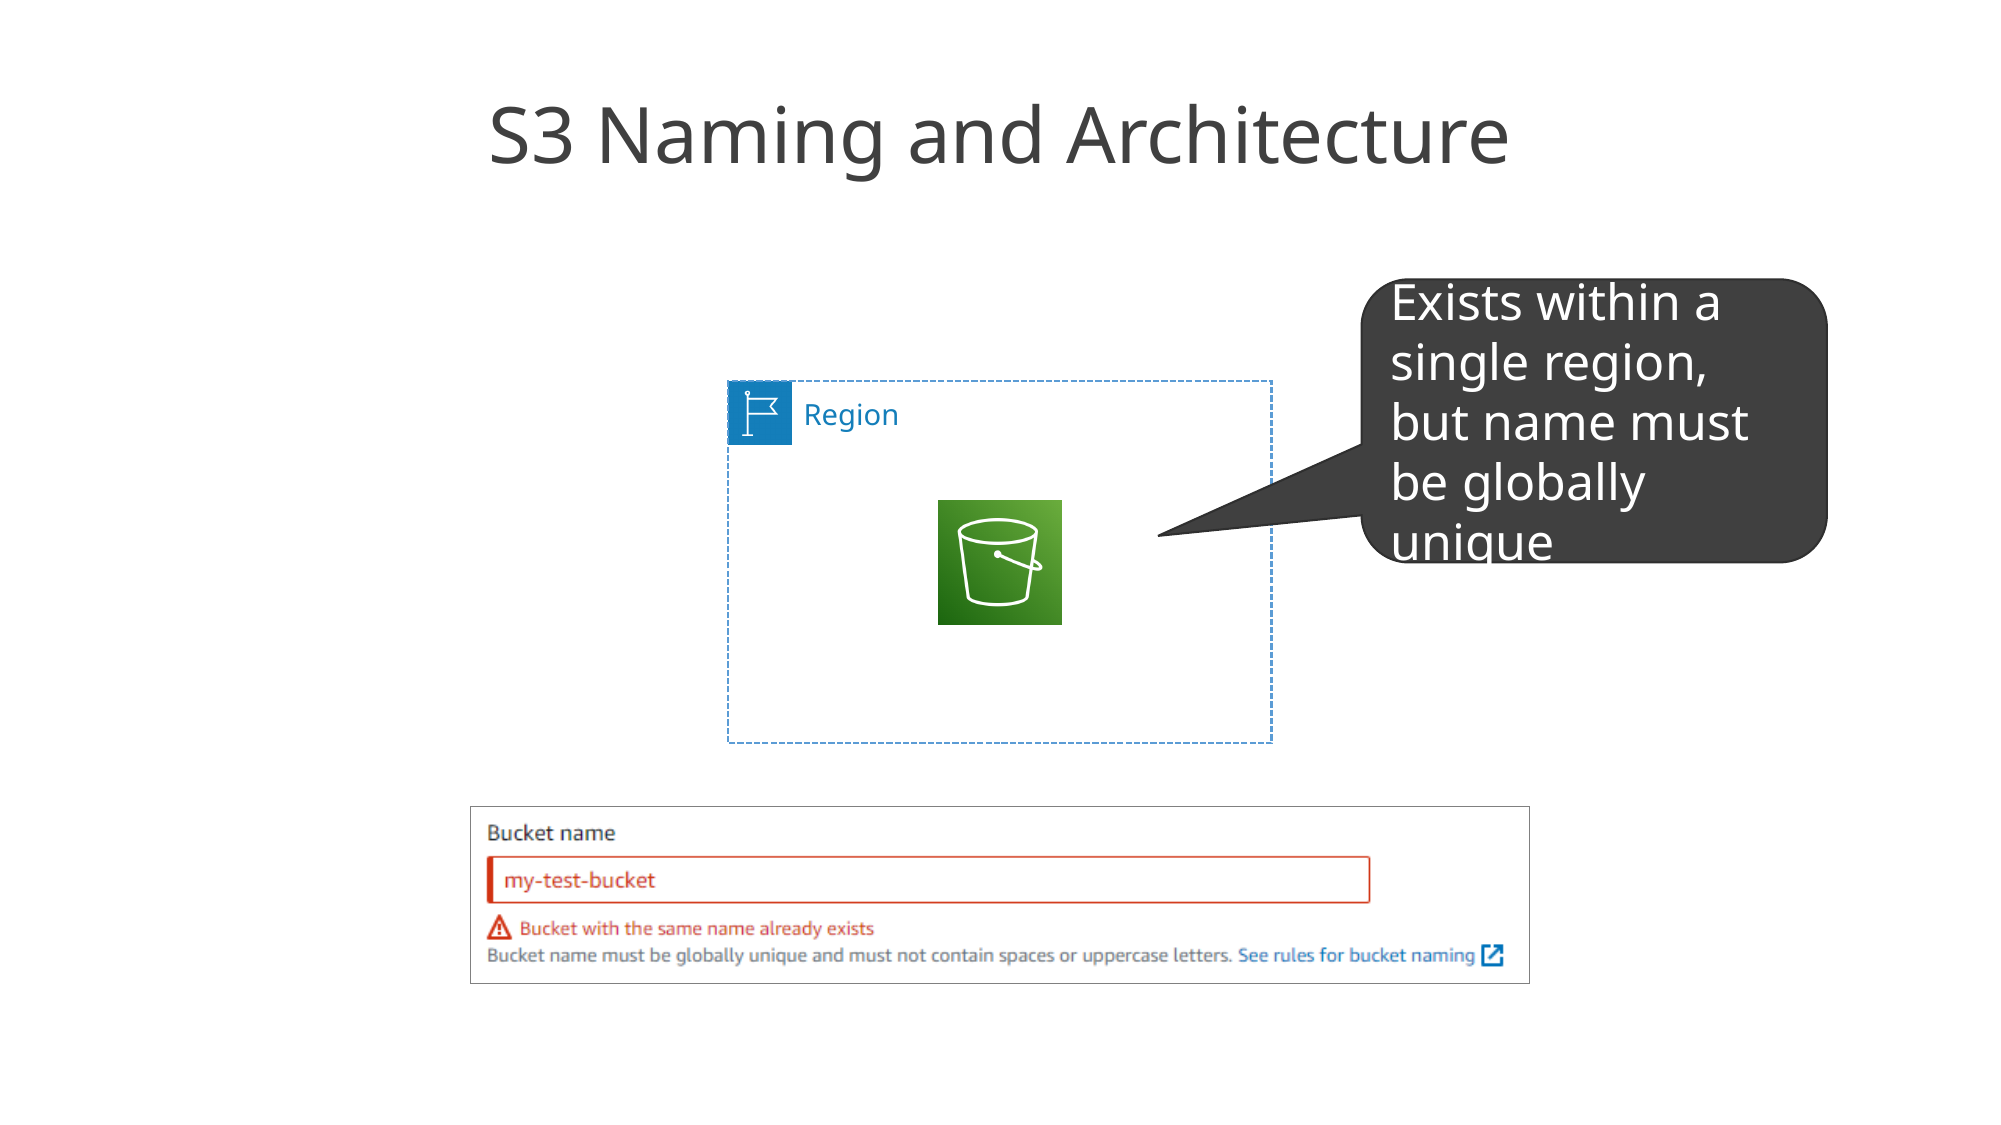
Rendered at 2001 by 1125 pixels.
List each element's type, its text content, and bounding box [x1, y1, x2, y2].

picture [728, 381, 793, 446]
picture [470, 806, 1530, 984]
text_box Region [727, 380, 1273, 744]
title S3 Naming and Architecture [137, 93, 1863, 183]
text_box Exists within a single region, but name must be globally unique [1157, 278, 1828, 564]
picture [937, 499, 1063, 626]
